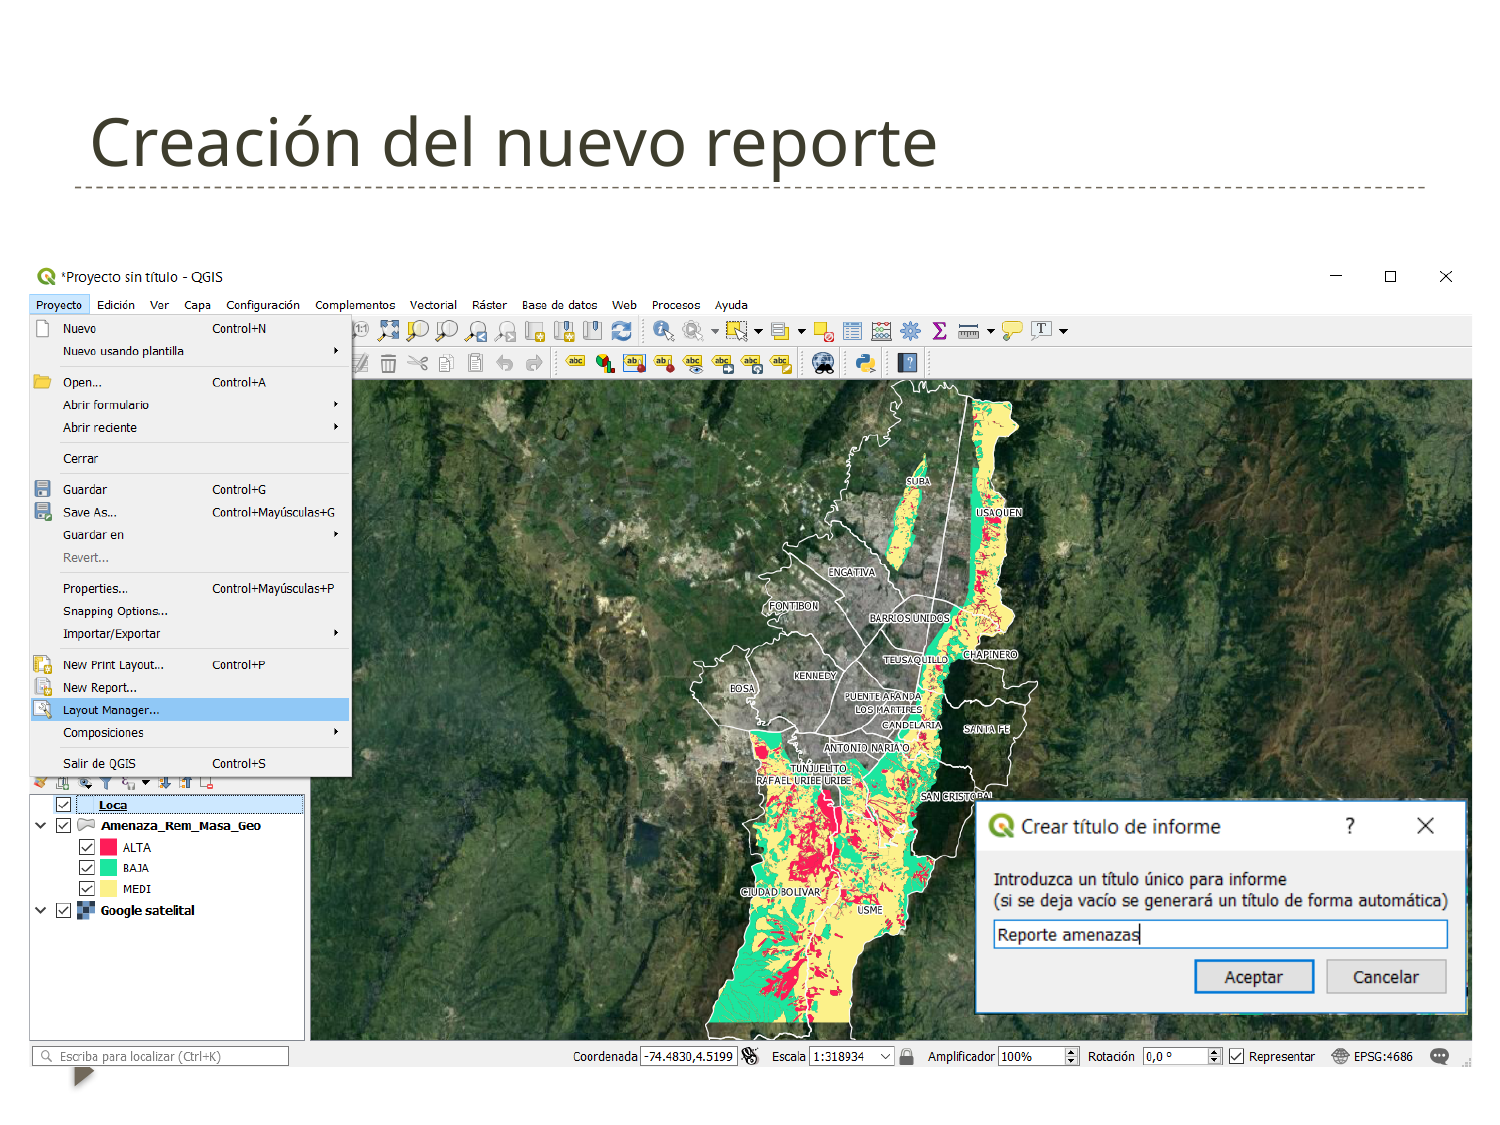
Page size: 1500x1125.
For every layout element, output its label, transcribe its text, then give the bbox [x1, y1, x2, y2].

picture [29, 259, 1473, 1067]
title Creación del nuevo reporte [75, 24, 1425, 188]
